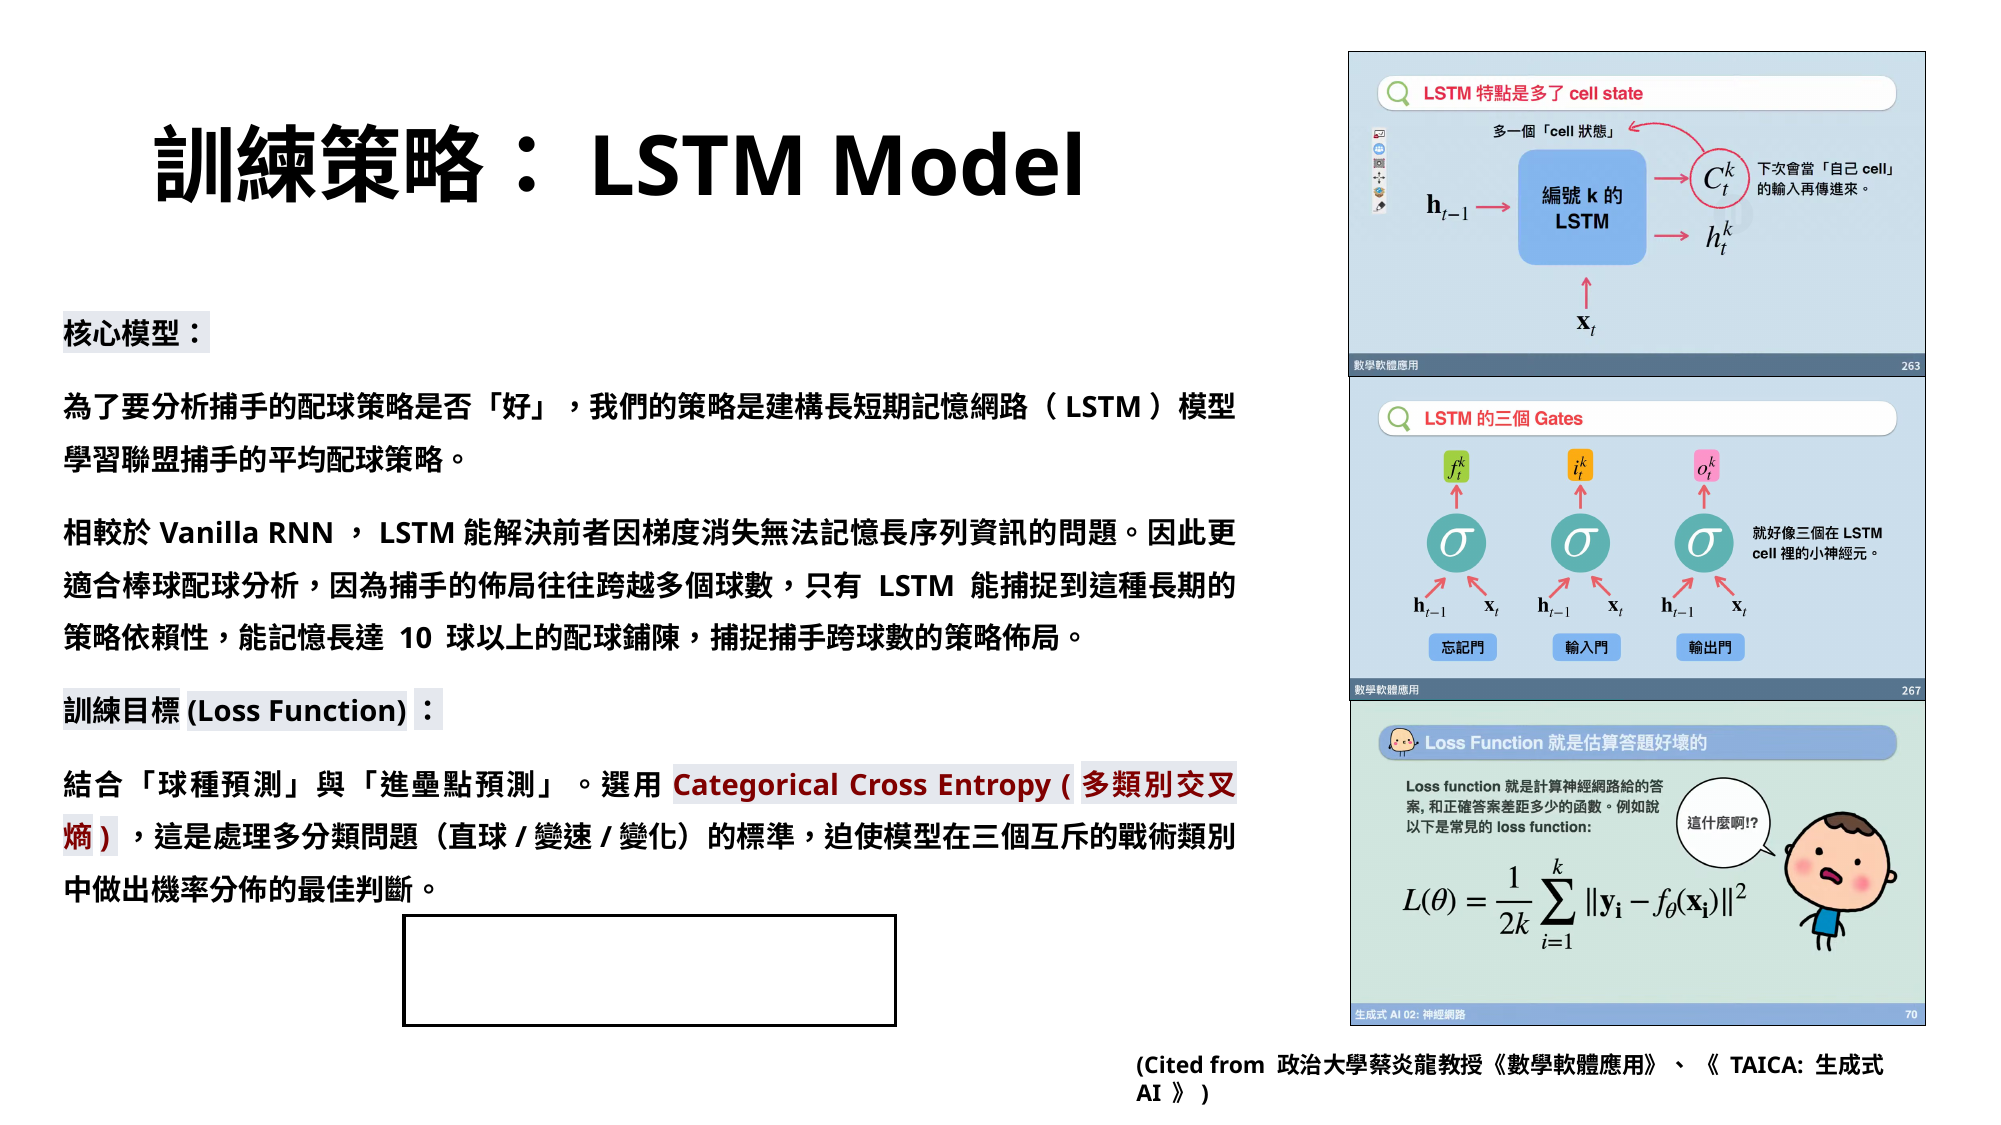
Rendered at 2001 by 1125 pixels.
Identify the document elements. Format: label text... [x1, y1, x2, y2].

text_box [402, 914, 897, 1027]
title 訓練策略：LSTM Model [137, 59, 1348, 278]
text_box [1348, 50, 1927, 1027]
text_box (Cited from 政治大學蔡炎龍教授《數學軟體應用》、 《 TAICA: 生成式 AI 》) [1121, 1043, 1952, 1114]
